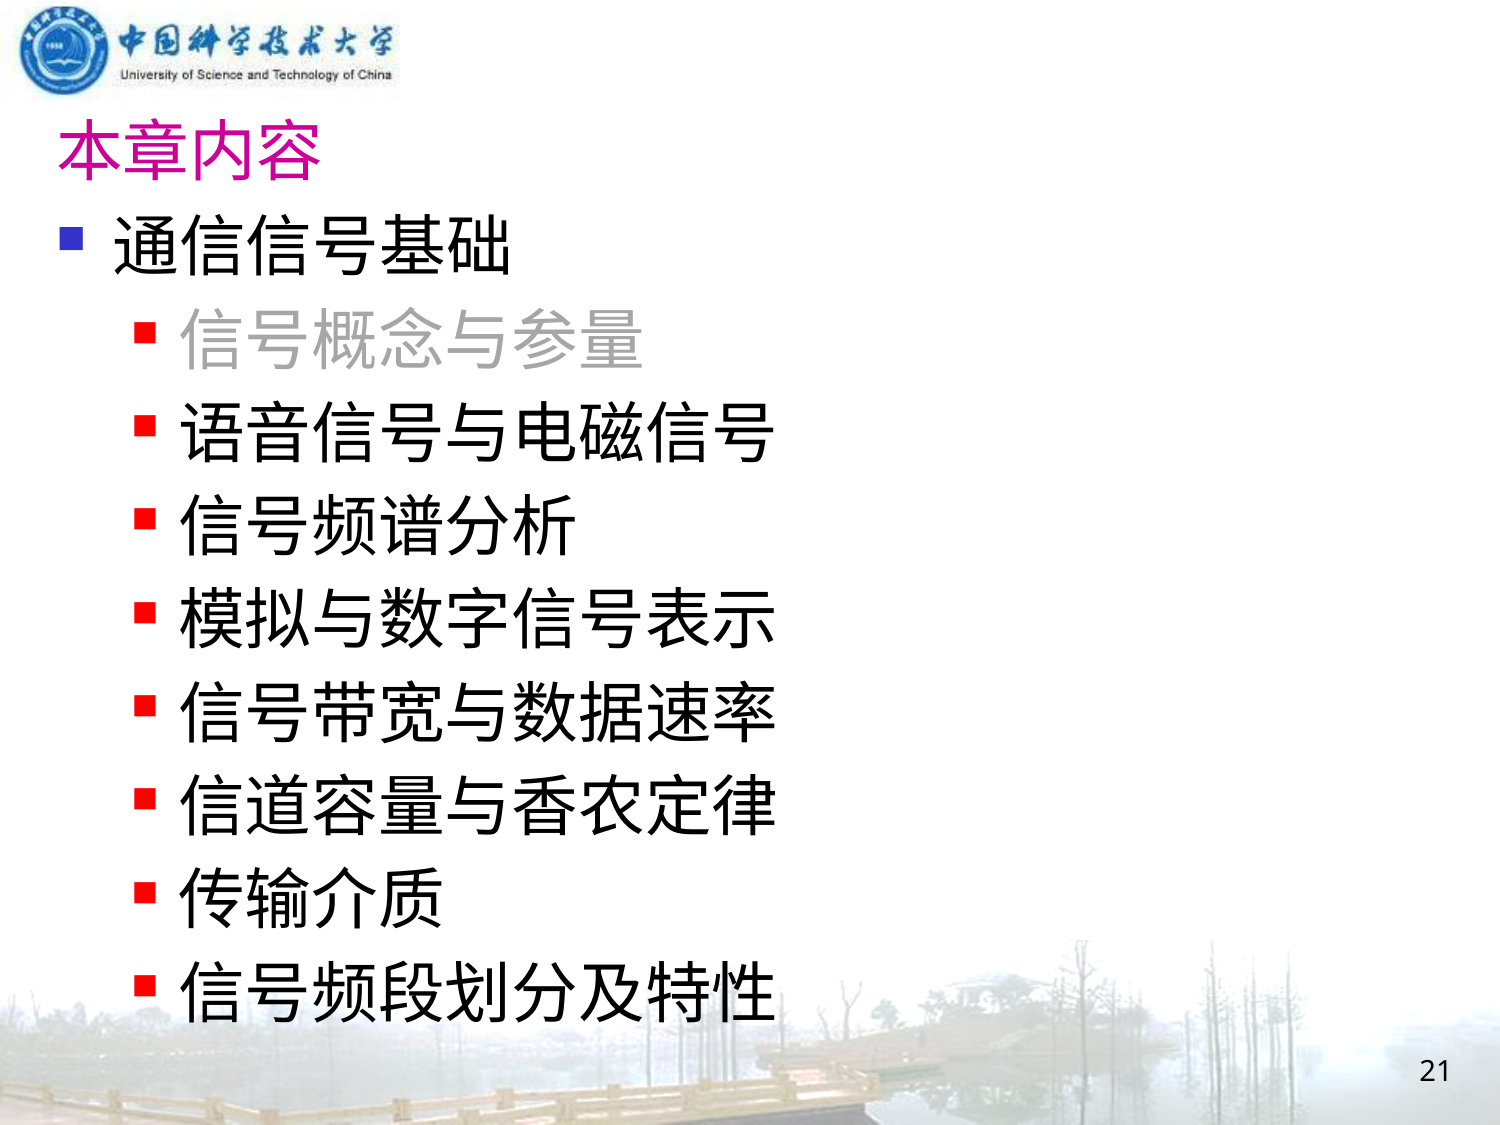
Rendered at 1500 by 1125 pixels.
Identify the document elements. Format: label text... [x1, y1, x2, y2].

picture [0, 0, 422, 103]
slide_number 21 [1154, 1023, 1468, 1100]
title 本章内容 [40, 34, 1468, 196]
slide_number 85 [0, 940, 1500, 1125]
list 通信信号基础 信号概念与参量 语音信号与电磁信号 信号频谱分析 模拟与数字信号表示 信号带宽与数据速率 信道容量与香农定律 传输介质 信号频段划分及特性 [40, 196, 1470, 1059]
